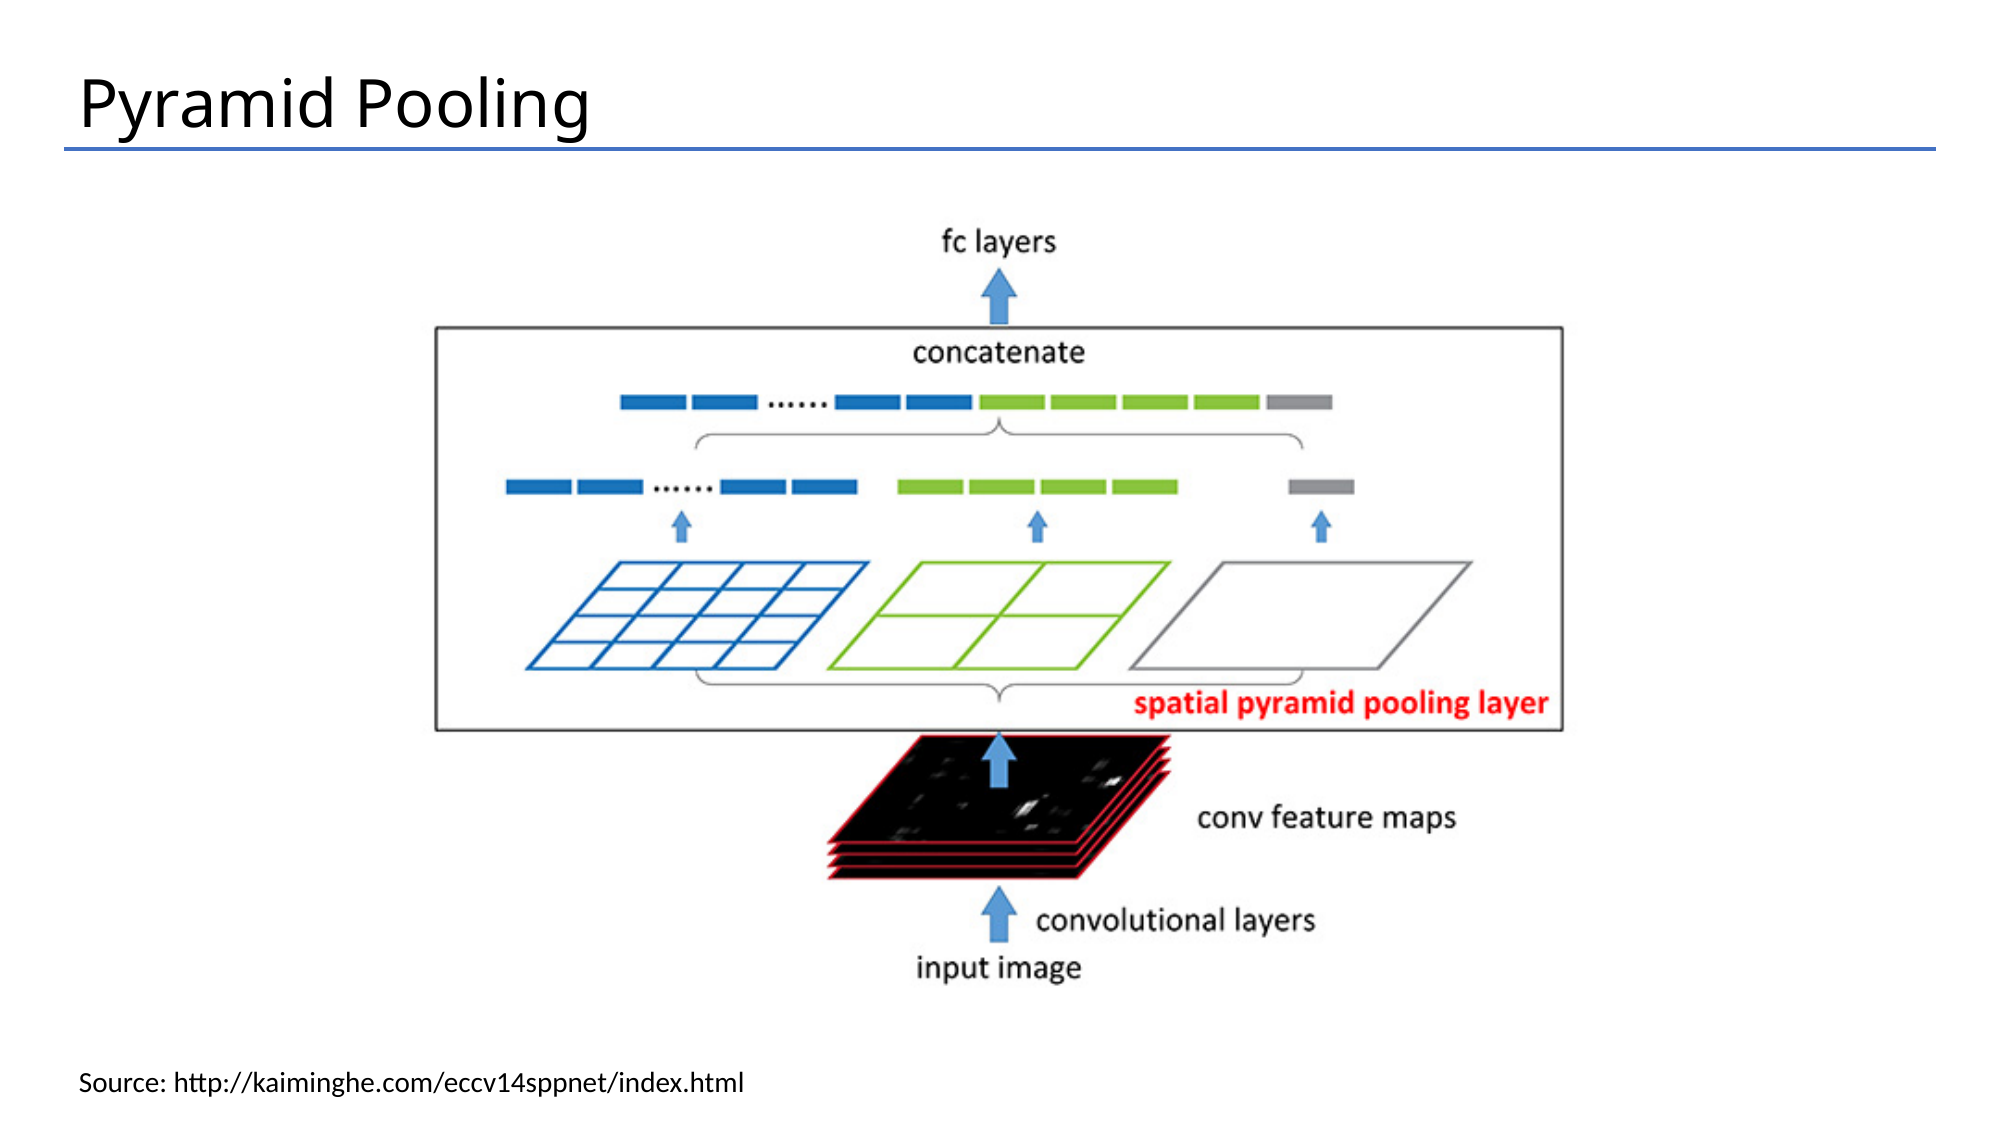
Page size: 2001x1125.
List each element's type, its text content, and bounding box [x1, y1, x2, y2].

picture [407, 158, 1592, 1047]
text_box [63, 52, 1936, 149]
text_box Source: http://kaiminghe.com/eccv14sppnet/index.html [63, 1055, 1784, 1106]
